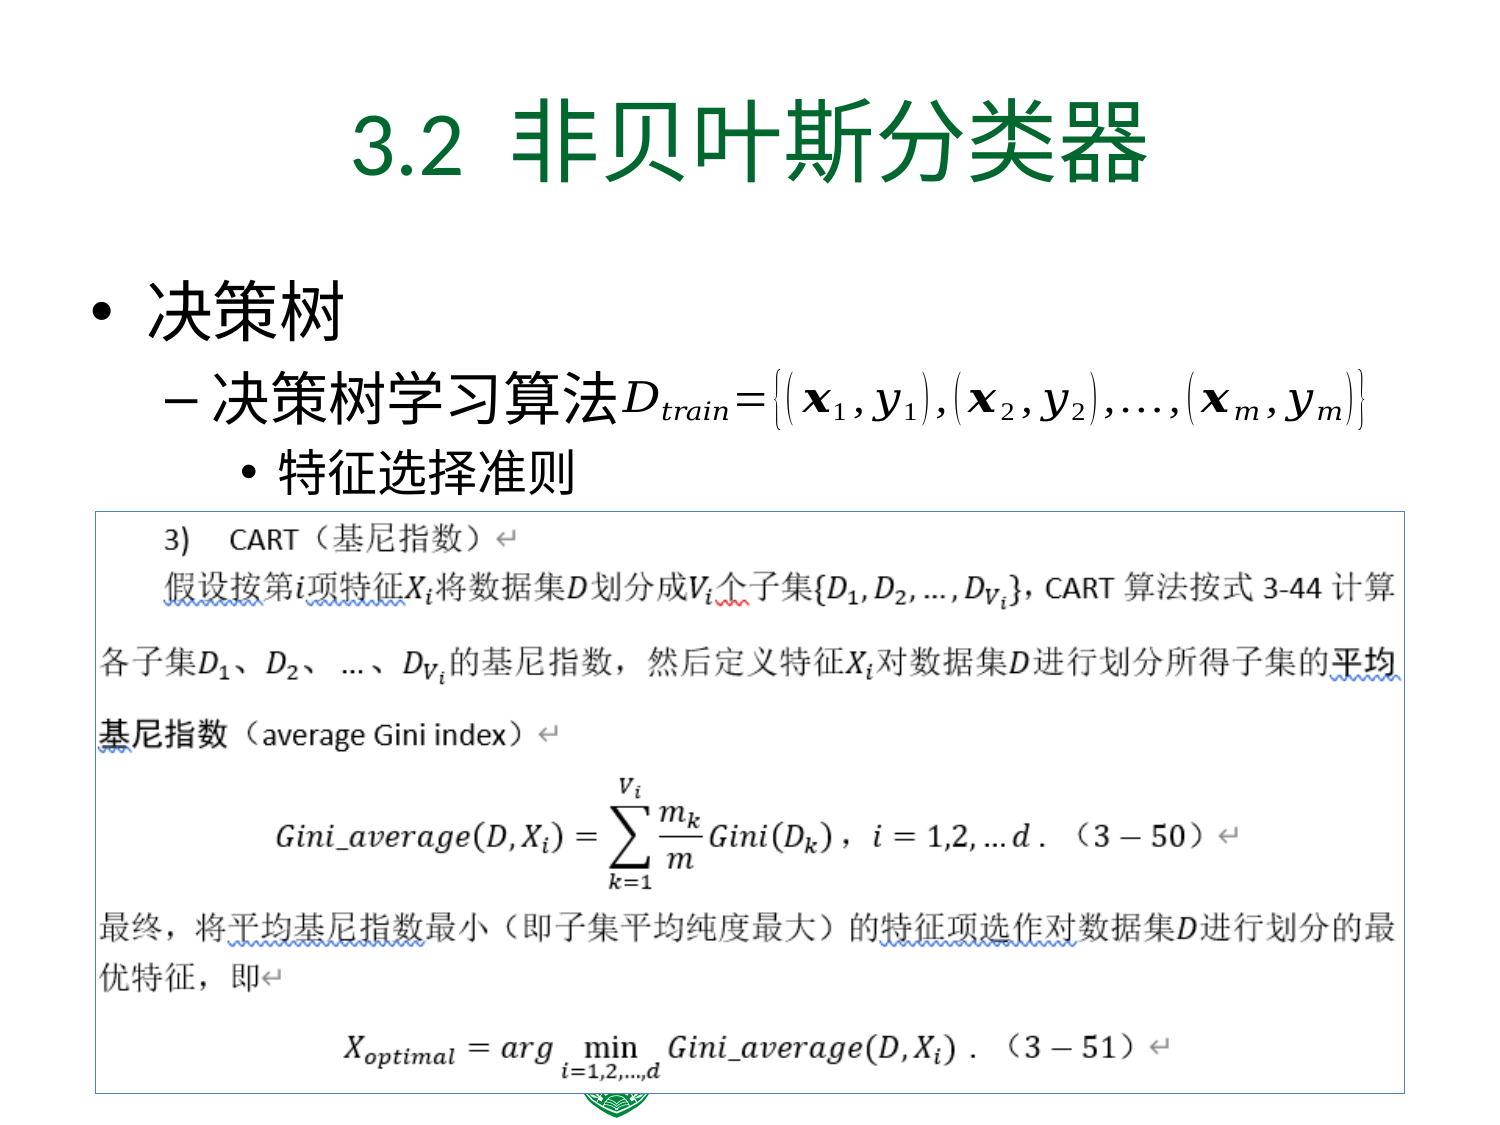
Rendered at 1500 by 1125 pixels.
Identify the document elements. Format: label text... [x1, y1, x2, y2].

list 决策树 决策树学习算法 特征选择准则 [75, 262, 1425, 1005]
title 3.2 非贝叶斯分类器 [75, 45, 1425, 233]
picture [94, 510, 1405, 1119]
